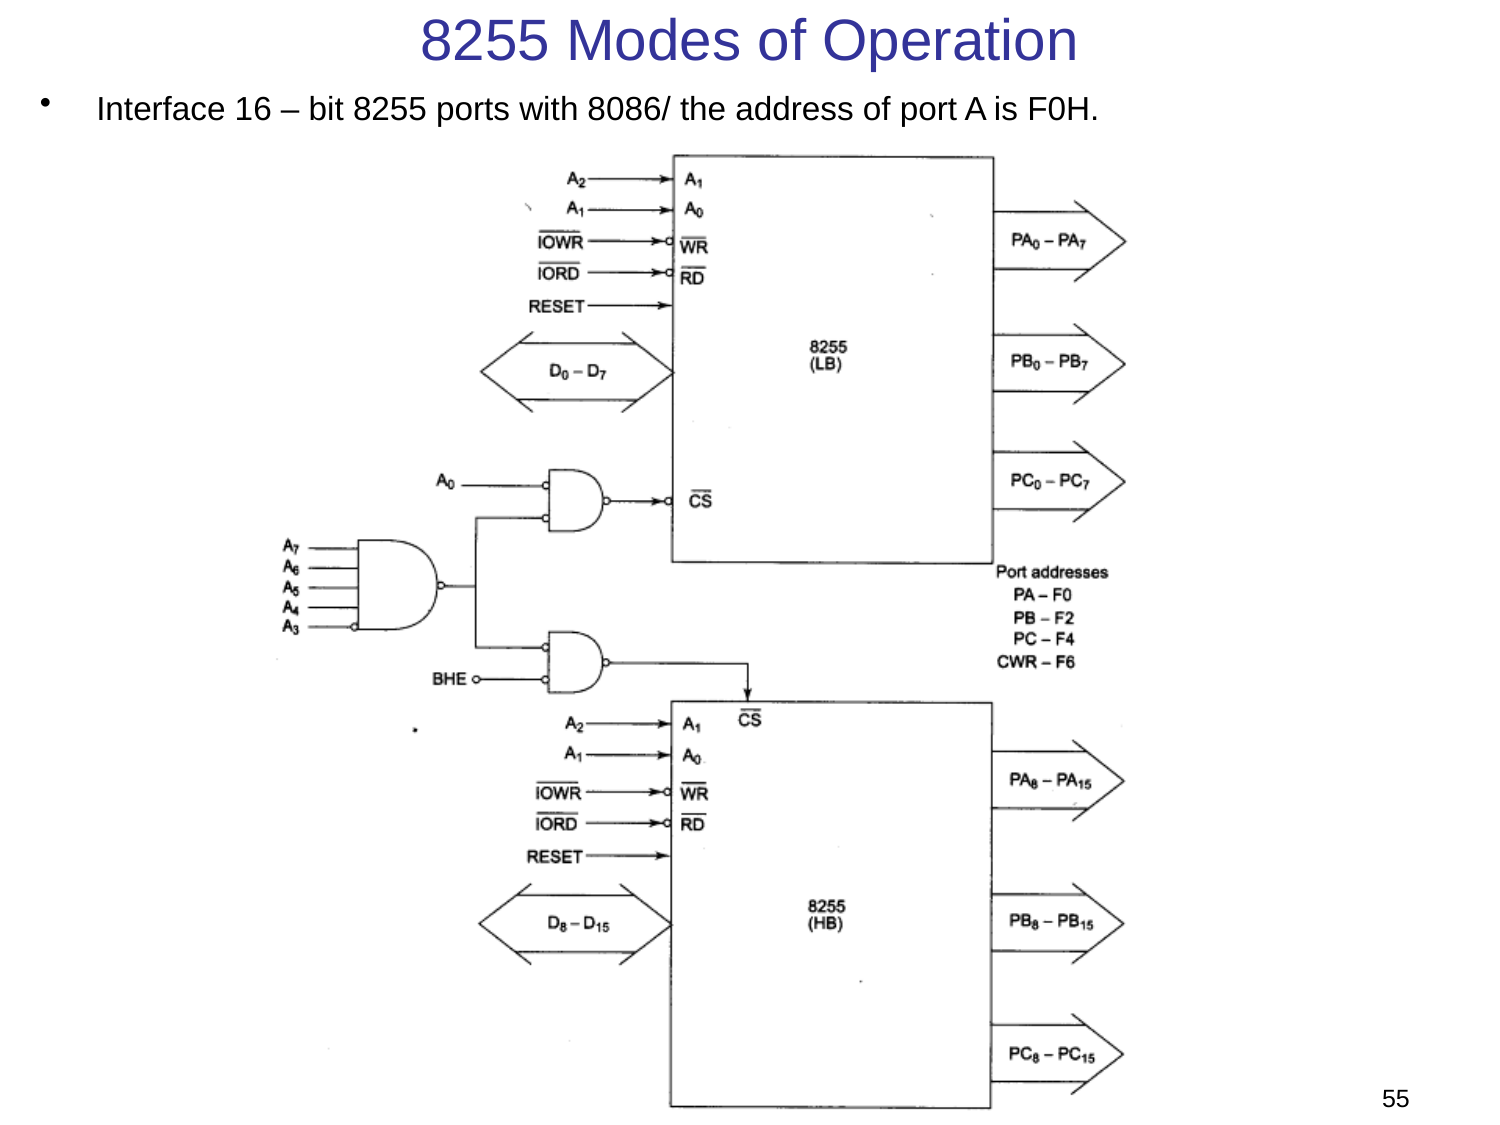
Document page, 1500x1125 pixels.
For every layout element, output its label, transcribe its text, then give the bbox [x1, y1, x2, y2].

slide_number 55 [1158, 1074, 1426, 1103]
list Interface 16 – bit 8255 ports with 8086/ the address of port A is F0H. [24, 87, 1476, 138]
picture [274, 147, 1154, 1117]
title 8255 Modes of Operation [24, 12, 1476, 63]
